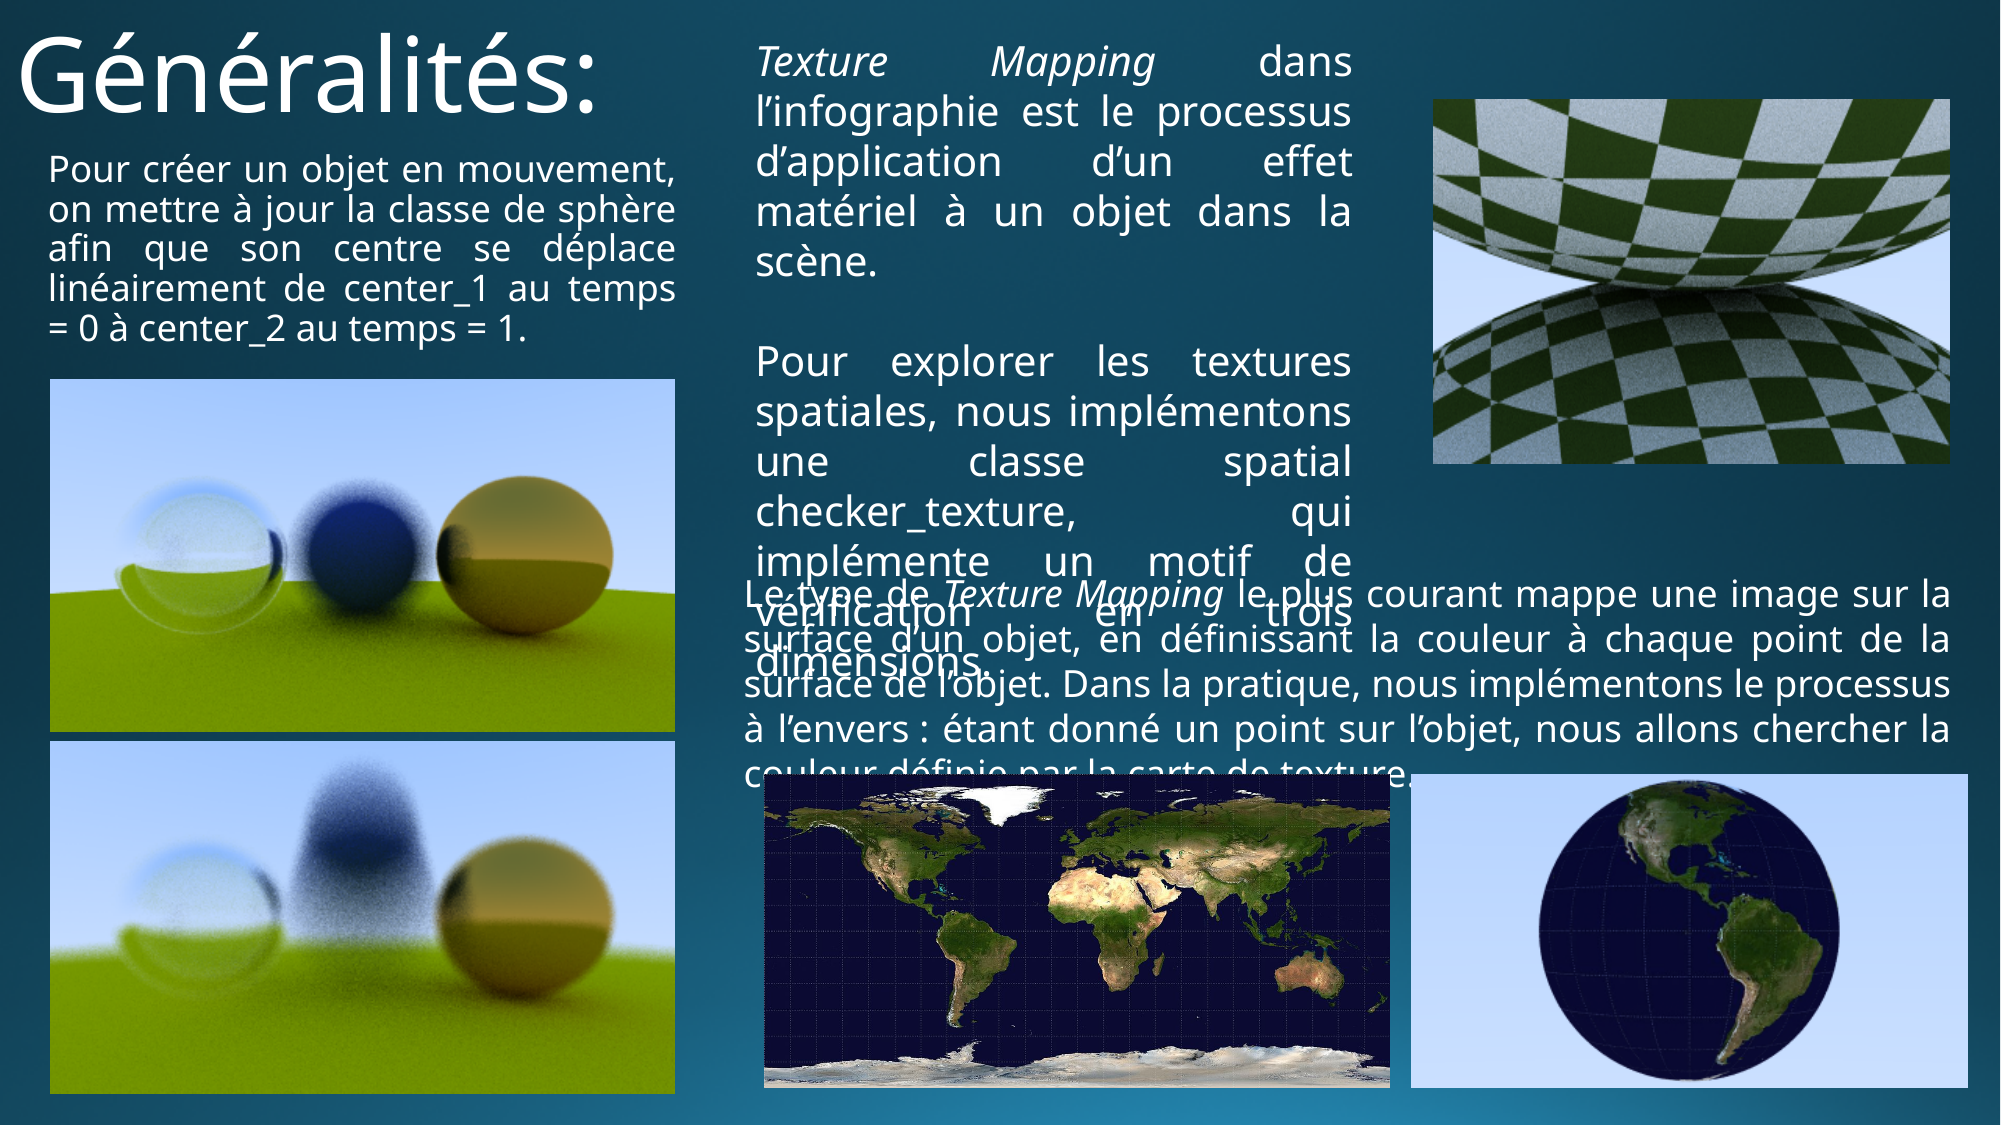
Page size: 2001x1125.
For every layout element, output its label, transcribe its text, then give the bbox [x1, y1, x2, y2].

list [49, 379, 675, 732]
title Généralités: [0, 0, 1725, 188]
list Pour créer un objet en mouvement, on mettre à jour la classe de sphère afin que son centre se déplace linéairement de center_1 au temps = 0 à center_2 au temps = 1. [32, 143, 693, 361]
picture [0, 0, 2001, 1125]
text_box Le type de Texture Mapping le plus courant mappe une image sur la surface d’un objet, en définissant la couleur à chaque point de la surface de l’objet. Dans la pratique, nous implémentons le processus à l’envers : étant donné un point sur l’objet, nous allons chercher la couleur définie par la carte de texture. [728, 562, 1968, 803]
text_box Texture Mapping dans l’infographie est le processus d’application d’un effet matériel à un objet dans la scène. Pour explorer les textures spatiales, nous implémentons une classe spatial checker_texture, qui implémente un motif de vérification en trois dimensions. [740, 27, 1368, 562]
